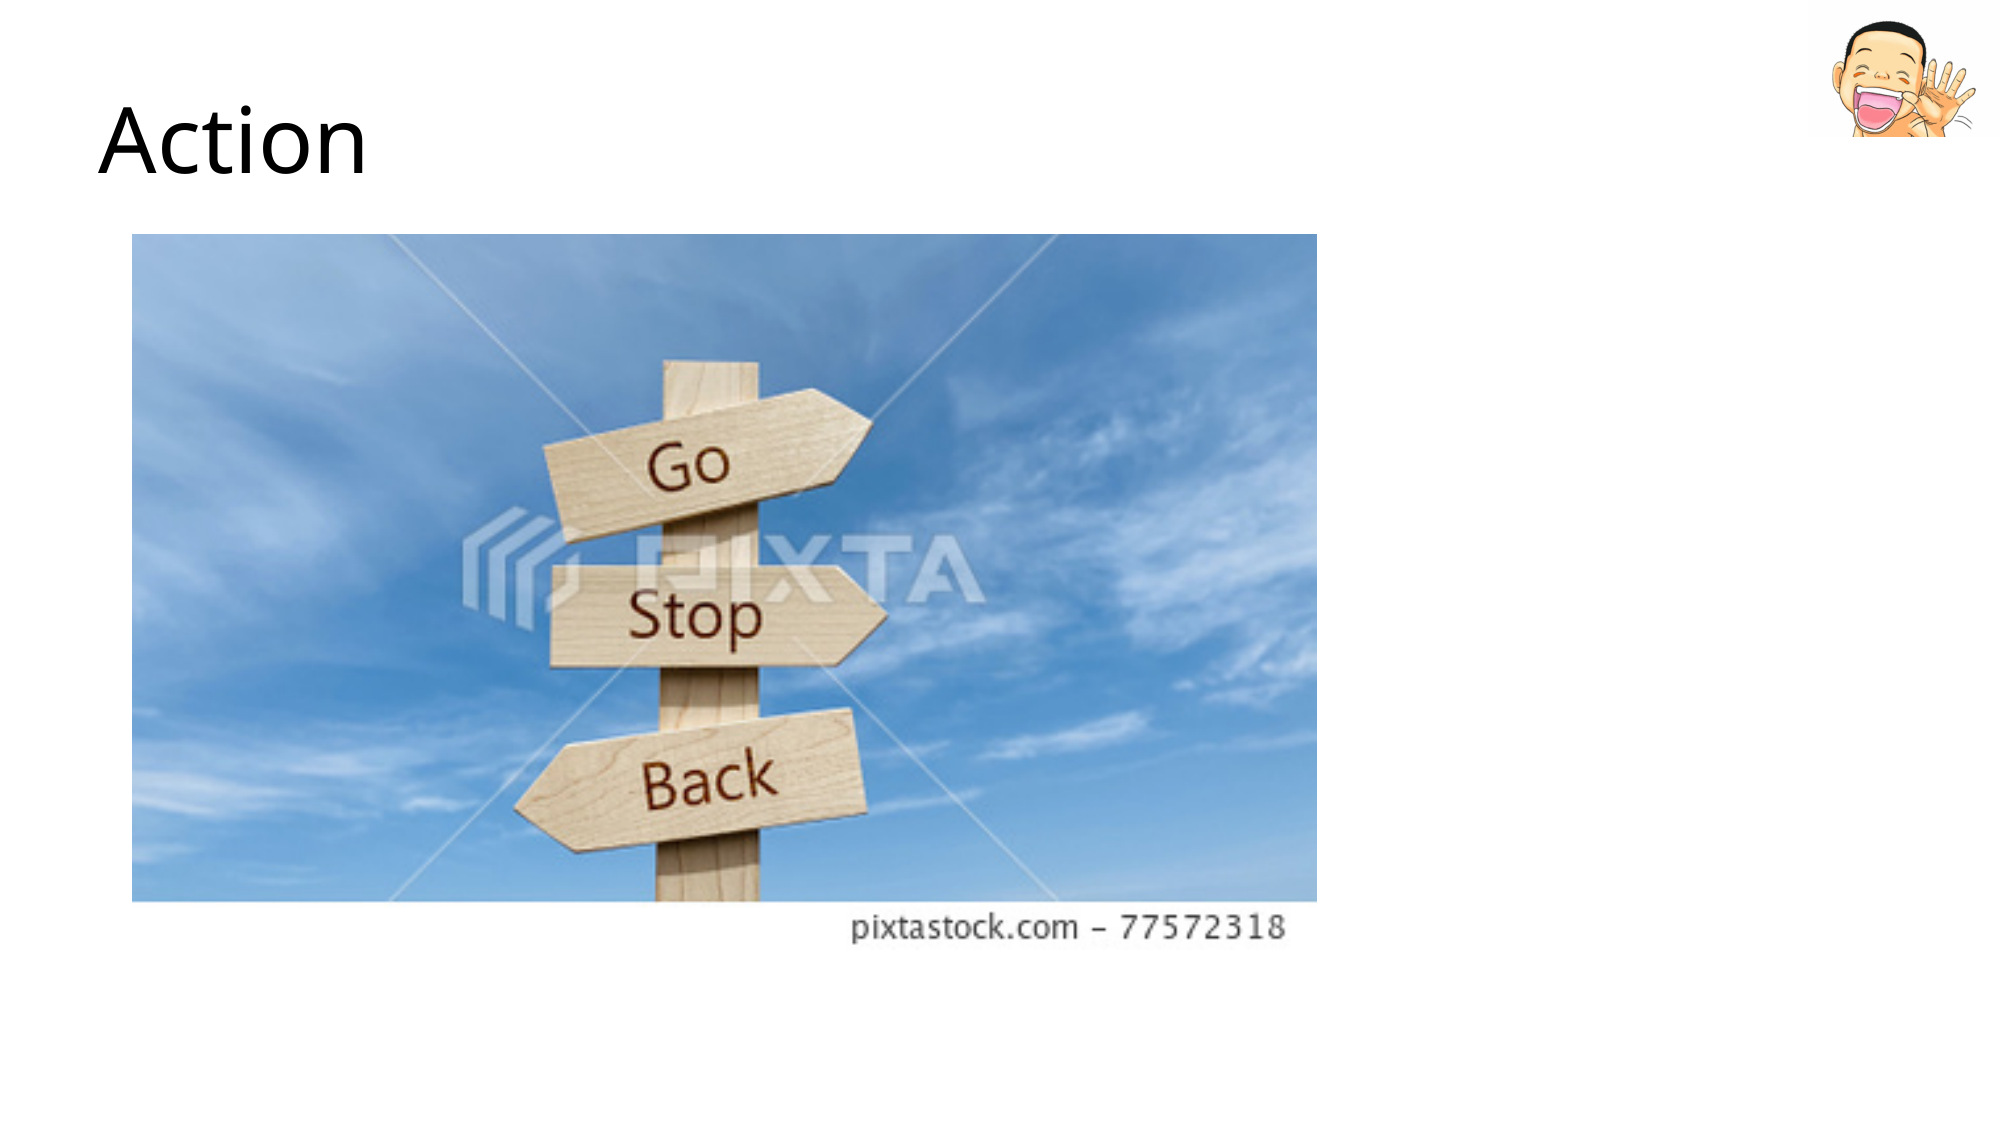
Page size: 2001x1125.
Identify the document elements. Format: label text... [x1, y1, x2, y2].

picture [132, 234, 1317, 950]
title Action [83, 0, 1931, 218]
picture [1931, 0, 2000, 137]
